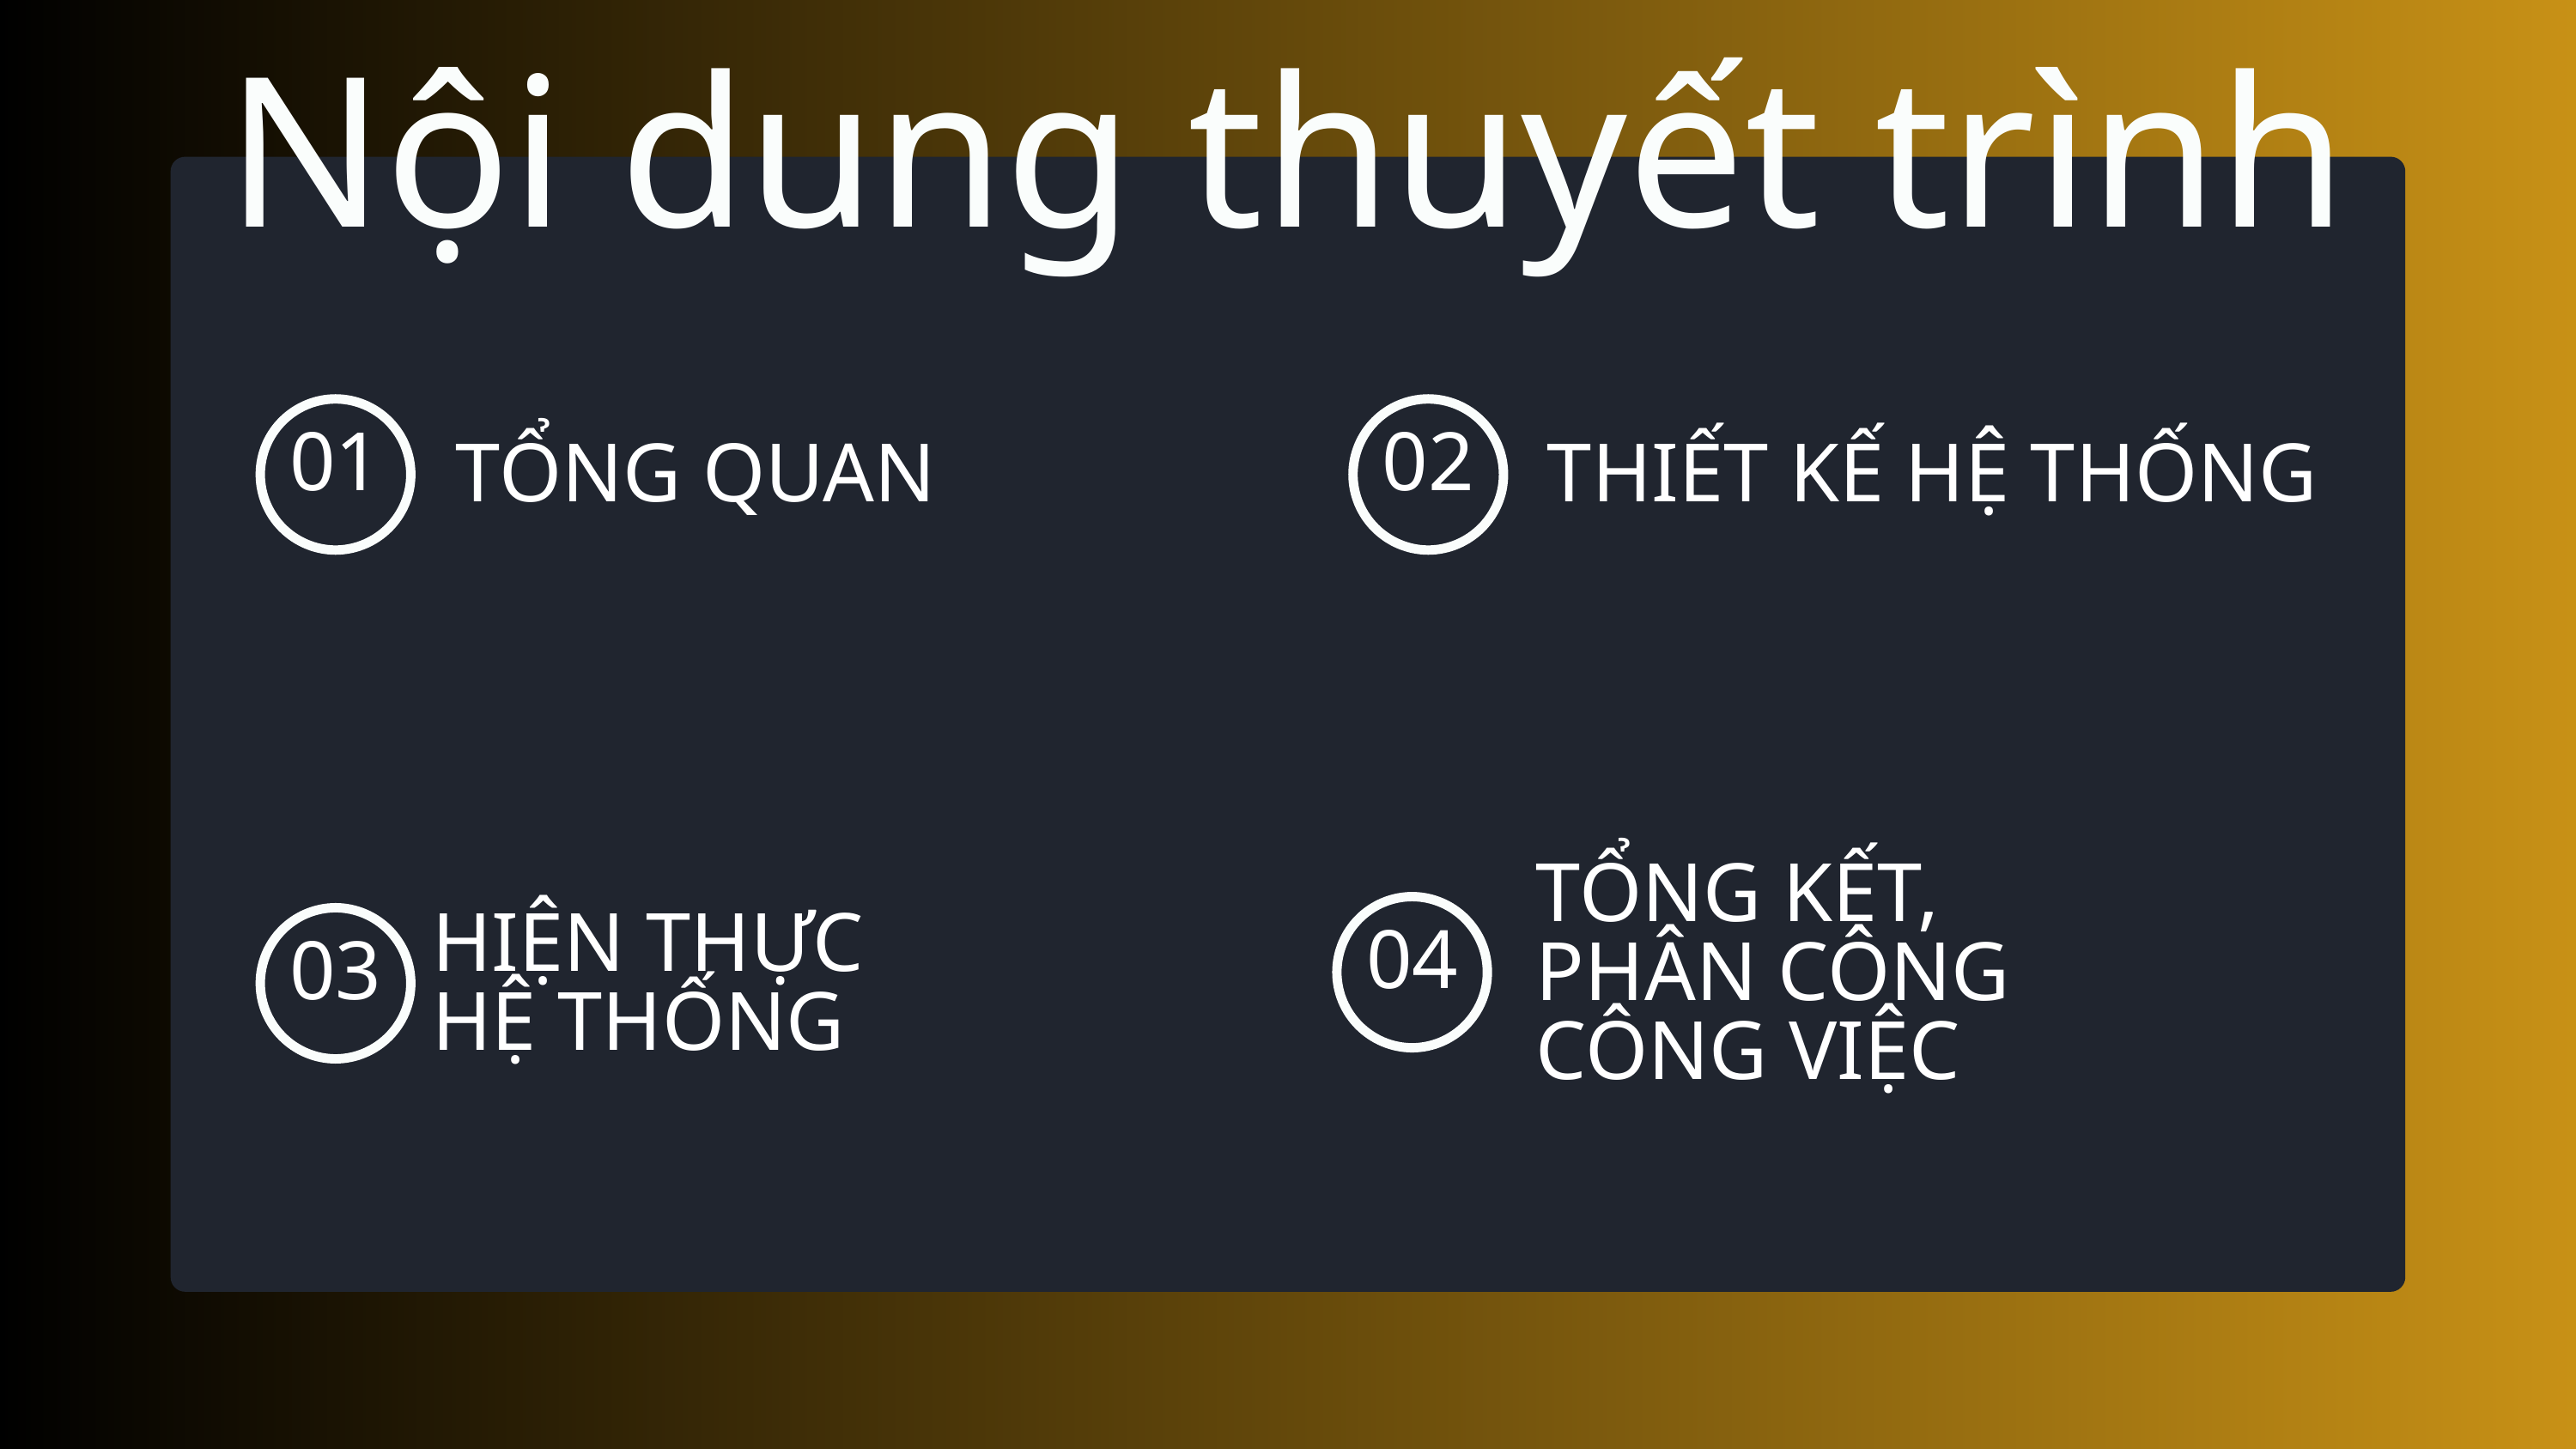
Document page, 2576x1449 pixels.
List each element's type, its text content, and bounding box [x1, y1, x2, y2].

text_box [1336, 896, 1488, 1048]
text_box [259, 907, 412, 1059]
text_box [170, 156, 2406, 1293]
text_box Nội dung thuyết trình [193, 27, 2383, 154]
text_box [259, 398, 412, 551]
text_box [1352, 398, 1504, 551]
